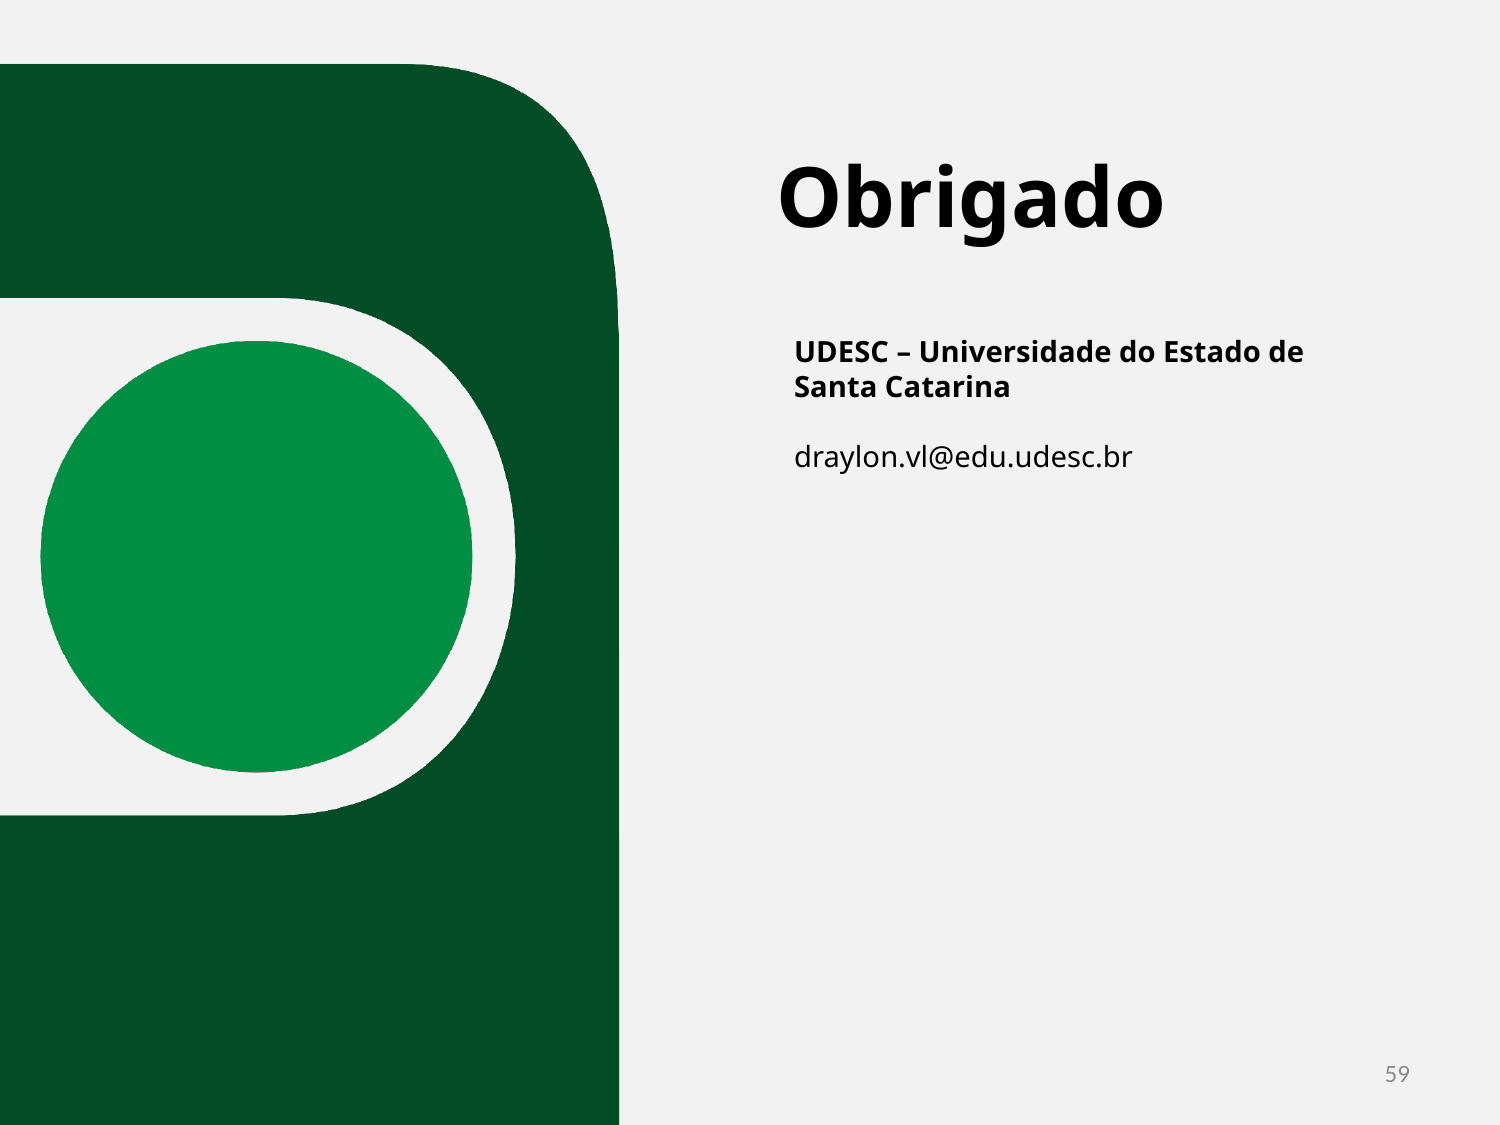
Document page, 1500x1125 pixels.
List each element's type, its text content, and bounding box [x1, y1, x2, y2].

picture [0, 30, 665, 1125]
slide_number 59 [1074, 1042, 1425, 1103]
text_box UDESC – Universidade do Estado de Santa Catarina draylon.vl@edu.udesc.br [779, 325, 1400, 481]
text_box Obrigado [761, 137, 1500, 252]
